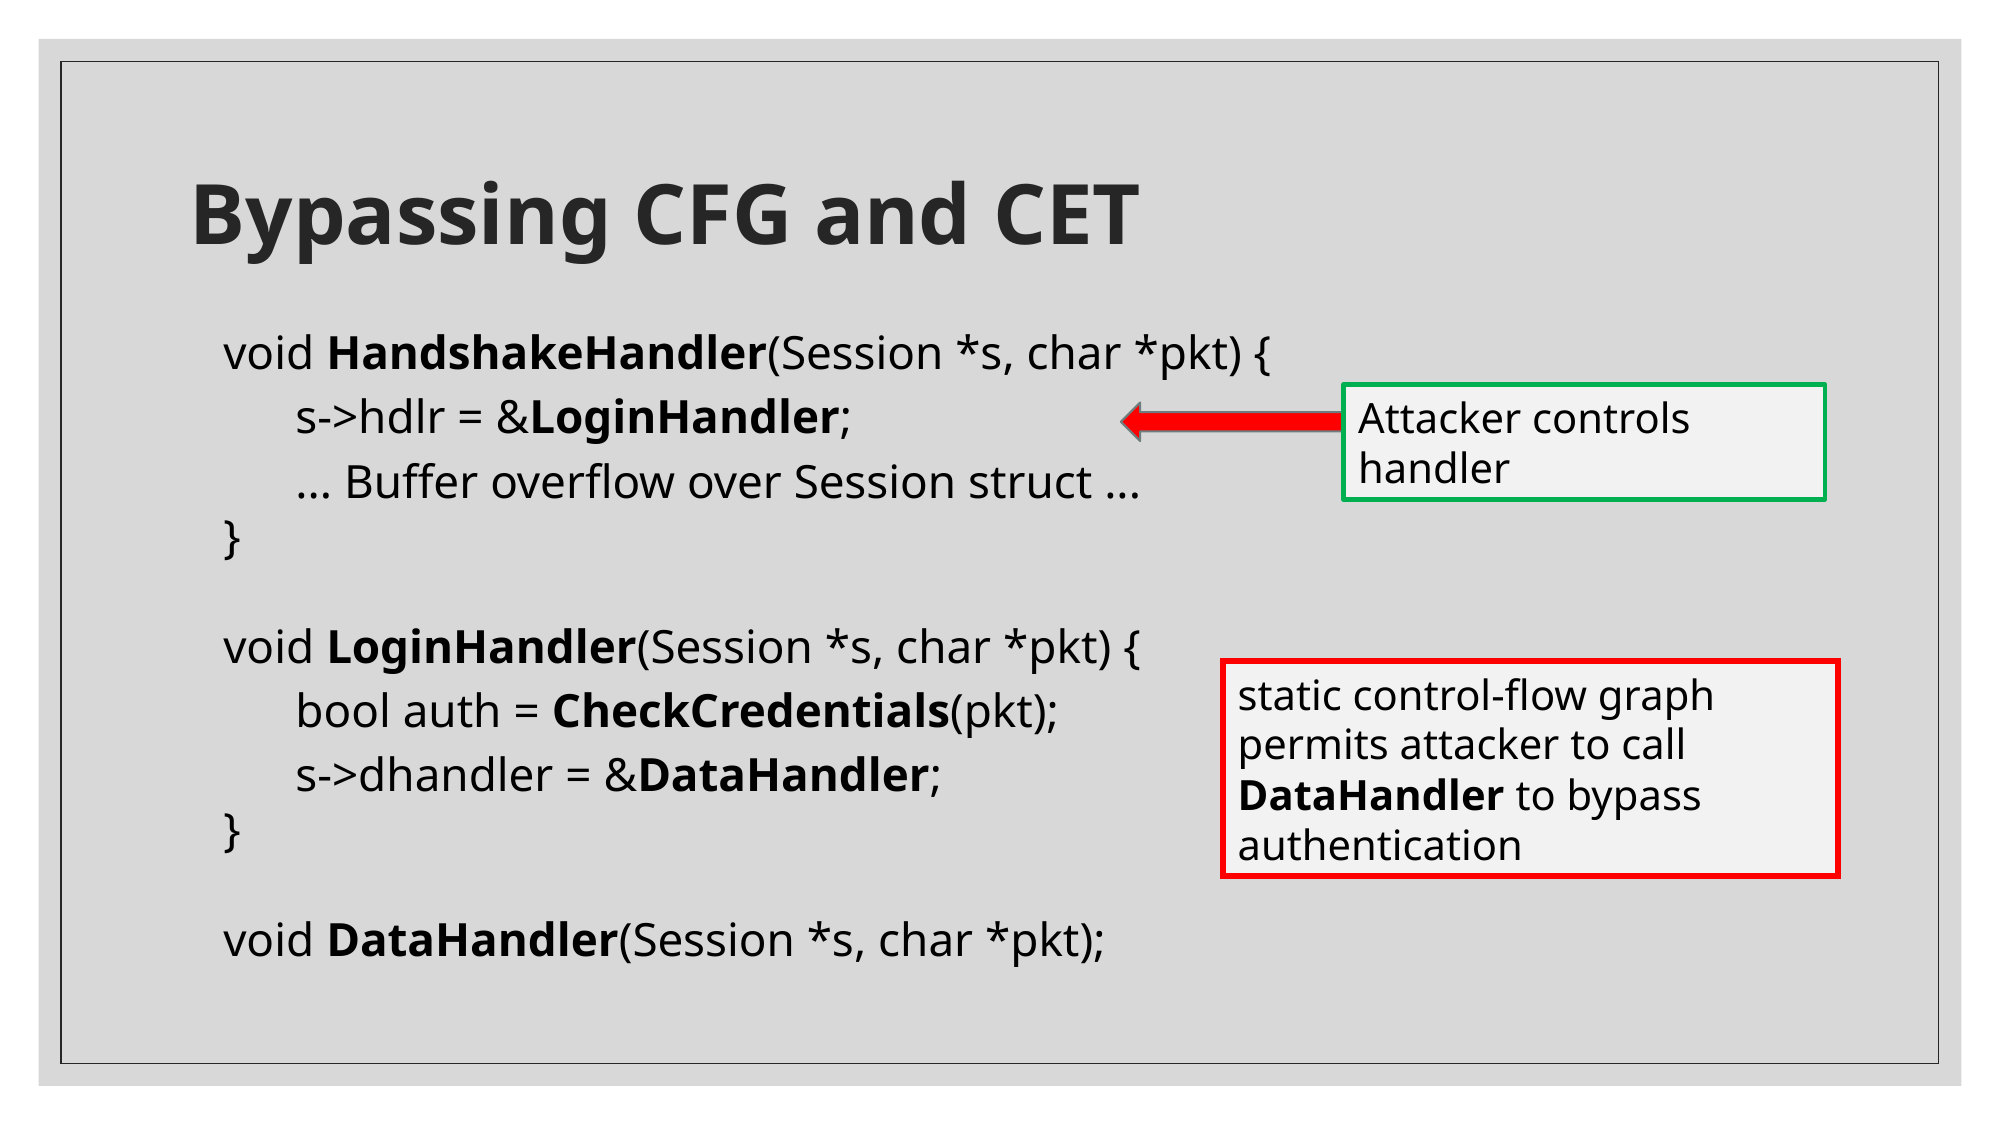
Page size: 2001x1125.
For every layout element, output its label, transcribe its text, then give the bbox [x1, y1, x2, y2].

title Bypassing CFG and CET [174, 105, 1825, 331]
text_box static control-flow graph permits attacker to call DataHandler to bypass authentication [1222, 660, 1839, 877]
text_box [1120, 401, 1343, 442]
text_box Attacker controls handler [1343, 384, 1825, 500]
text_box void HandshakeHandler(Session *s, char *pkt) { s->hdlr = &LoginHandler; ... Buffer overflow over Session struct ... } void LoginHandler(Session *s, char *pkt) { bool auth = CheckCredentials(pkt); s->dhandler = &DataHandler; } void DataHandler(Session *s, char *pkt); [208, 331, 1584, 974]
